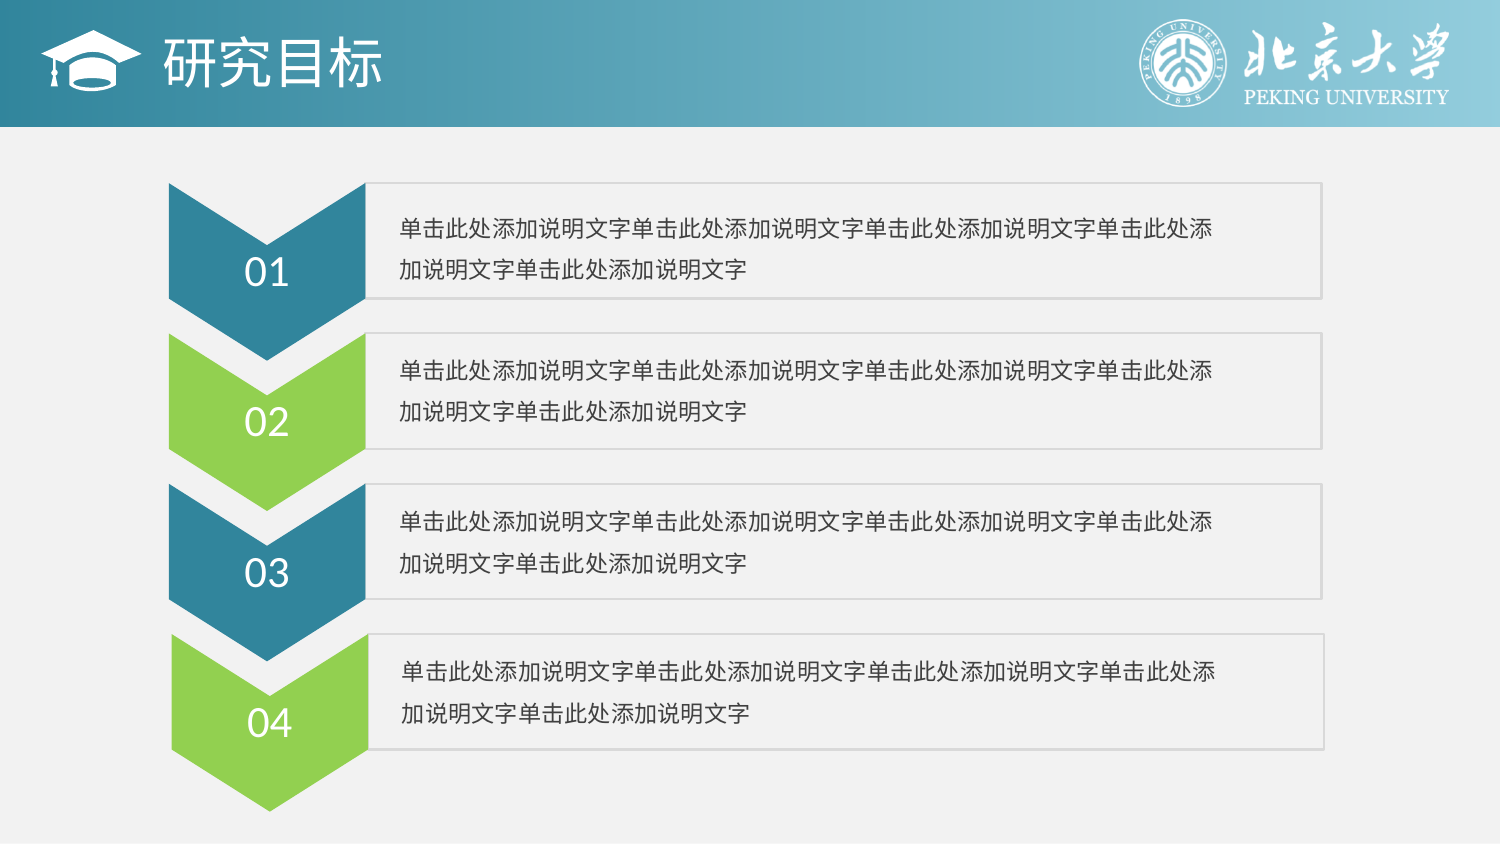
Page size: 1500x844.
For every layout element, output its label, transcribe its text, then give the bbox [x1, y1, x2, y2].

text_box 单击此处添加说明文字单击此处添加说明文字单击此处添加说明文字单击此处添加说明文字单击此处添加说明文字 [384, 192, 1232, 291]
text_box 01 [166, 181, 368, 363]
text_box 04 [169, 632, 371, 814]
text_box 研究目标 [147, 20, 780, 102]
text_box 02 [166, 331, 368, 513]
text_box [367, 482, 1324, 601]
text_box [367, 331, 1324, 451]
text_box [41, 30, 142, 87]
text_box 单击此处添加说明文字单击此处添加说明文字单击此处添加说明文字单击此处添加说明文字单击此处添加说明文字 [384, 334, 1232, 433]
text_box 单击此处添加说明文字单击此处添加说明文字单击此处添加说明文字单击此处添加说明文字单击此处添加说明文字 [384, 486, 1232, 585]
text_box [367, 181, 1324, 301]
text_box 03 [166, 481, 368, 664]
text_box [0, 0, 1500, 129]
text_box [370, 632, 1326, 752]
picture [1139, 19, 1450, 108]
text_box [69, 57, 116, 92]
text_box 单击此处添加说明文字单击此处添加说明文字单击此处添加说明文字单击此处添加说明文字单击此处添加说明文字 [387, 636, 1235, 735]
